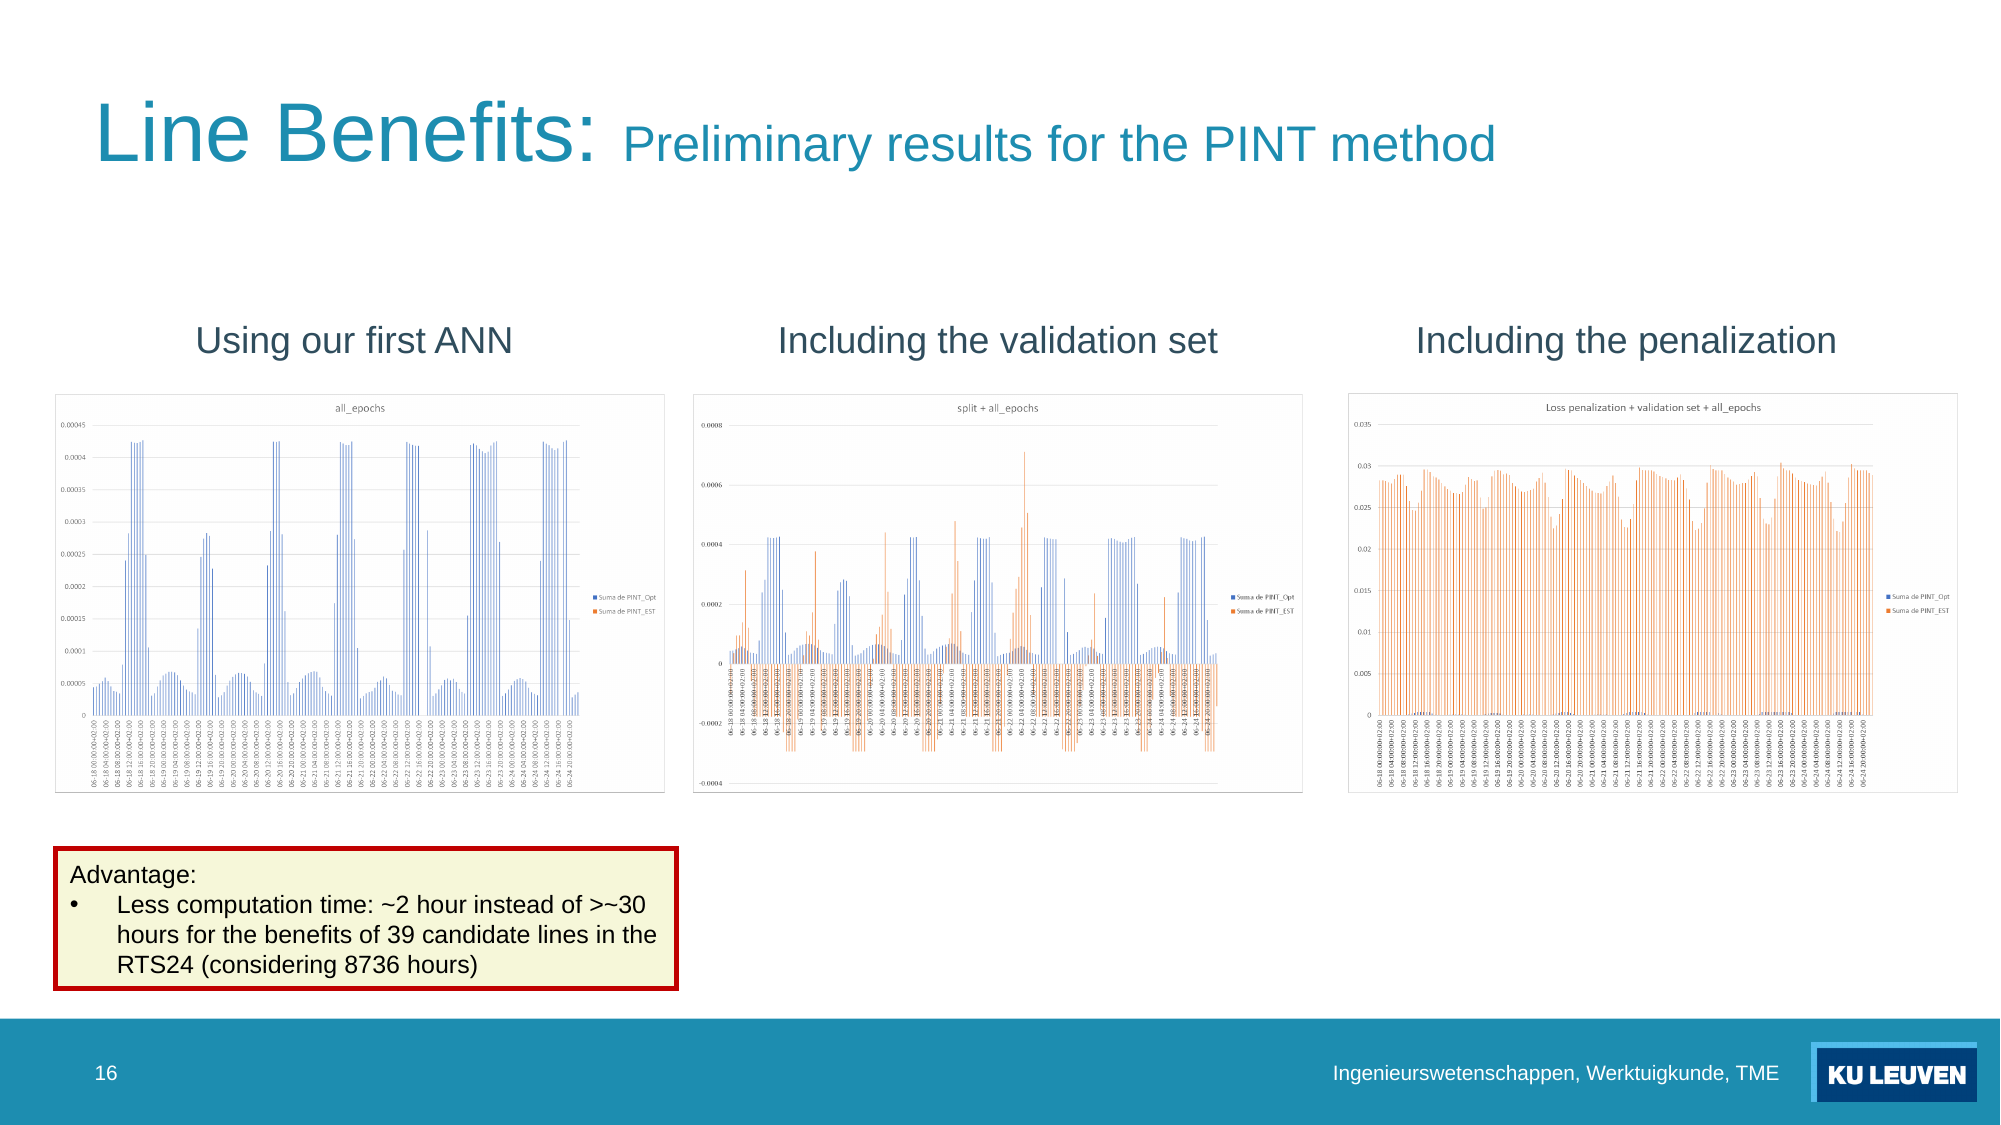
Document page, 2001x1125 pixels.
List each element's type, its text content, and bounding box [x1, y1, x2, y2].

picture [55, 394, 665, 793]
text_box Using our first ANN [180, 308, 540, 369]
text_box Including the validation set [762, 308, 1234, 369]
picture [693, 394, 1303, 793]
picture [1811, 1042, 1977, 1102]
footer Ingenieurswetenschappen, Werktuigkunde, TME [989, 1018, 1809, 1125]
title Line Benefits: Preliminary results for the PINT method [94, 33, 1906, 223]
slide_number 16 [94, 1018, 201, 1125]
text_box Advantage: Less computation time: ~2 hour instead of >~30 hours for the benefits of 39 candidate lines in the RTS24 (considering 8736 hours) [54, 847, 677, 990]
picture [1348, 393, 1958, 793]
text_box Including the penalization [1400, 308, 1853, 369]
